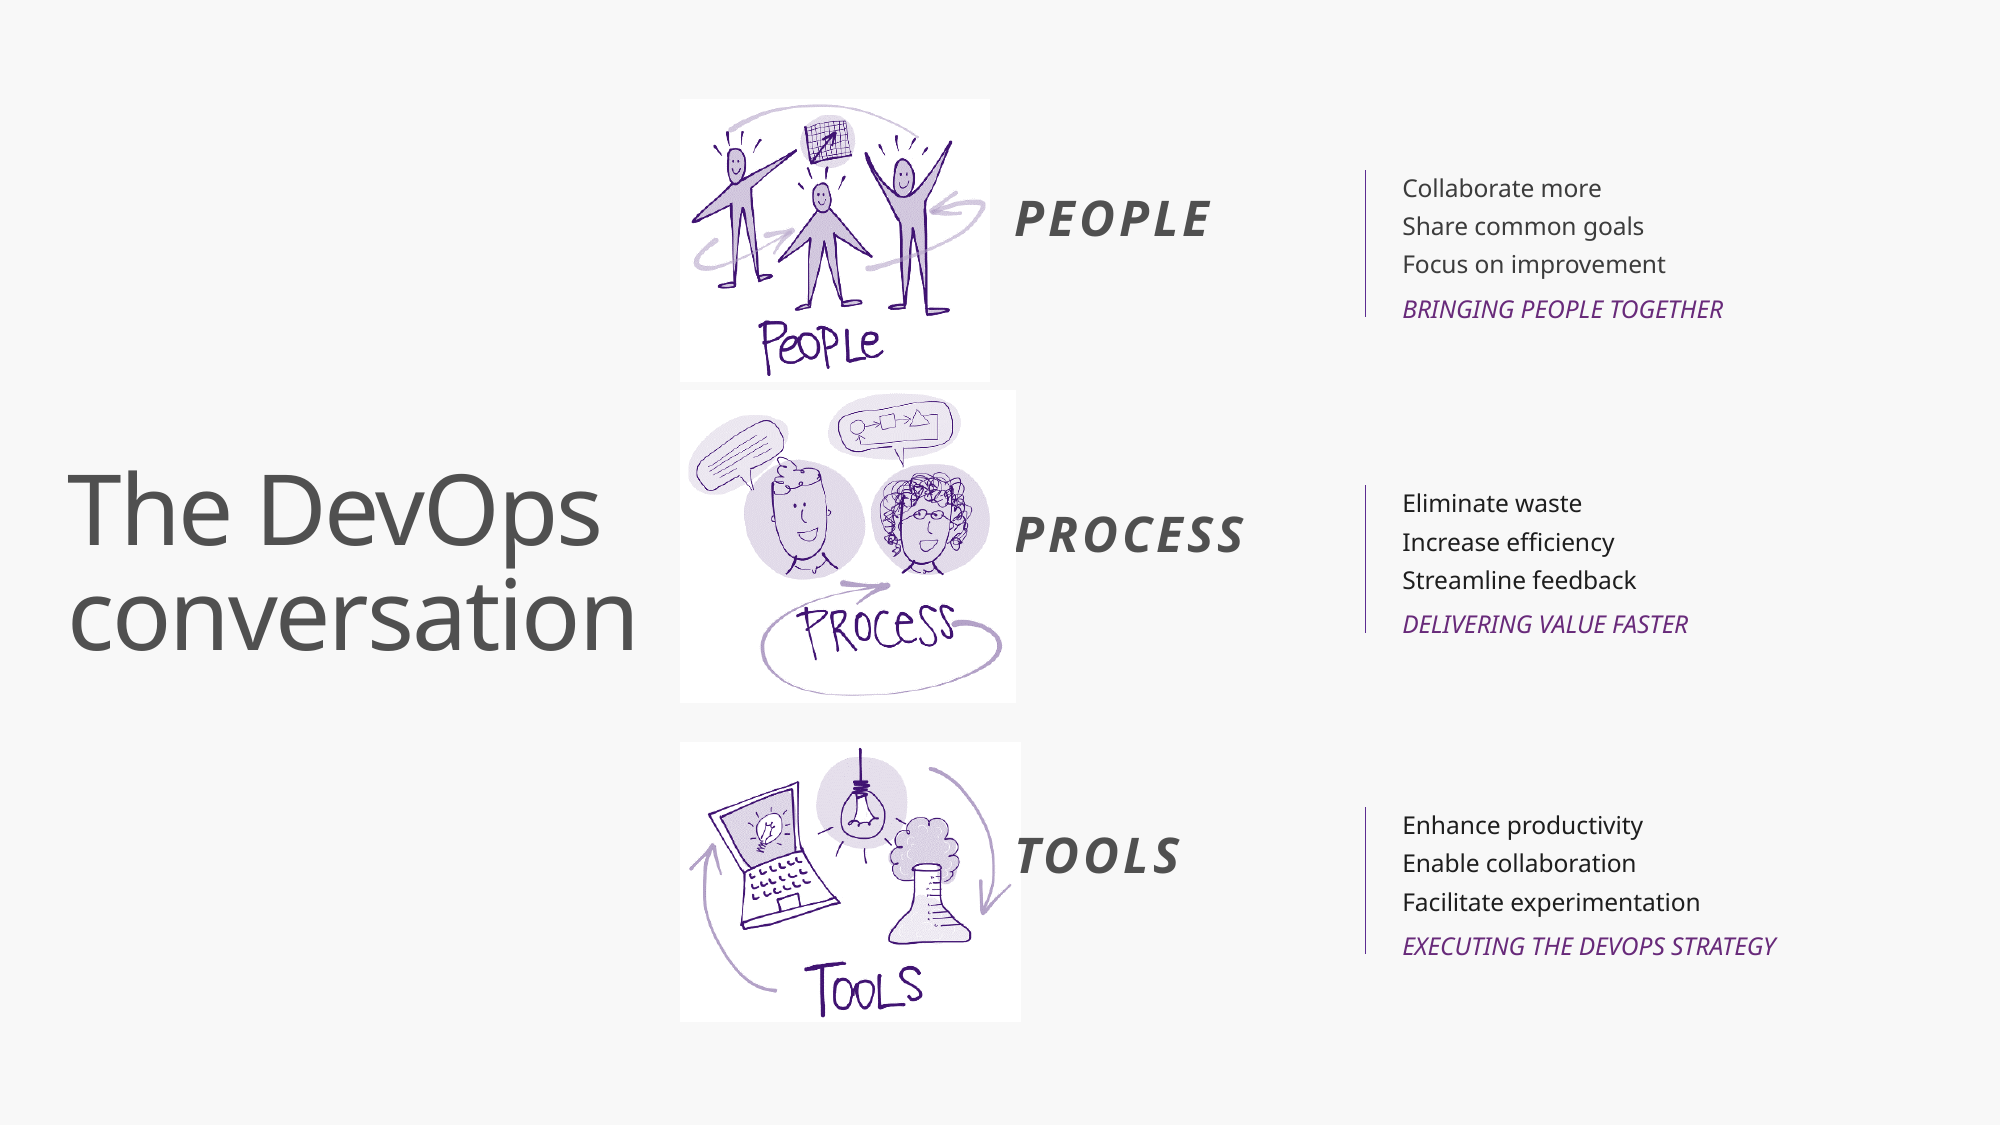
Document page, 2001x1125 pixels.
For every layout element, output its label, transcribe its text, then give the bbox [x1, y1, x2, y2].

text_box Collaborate more Share common goals Focus on improvement BRINGING PEOPLE TOGETHER [1387, 156, 1805, 331]
text_box The DevOps conversation [1016, 445, 1957, 679]
text_box PEOPLE [1000, 180, 1349, 254]
picture [680, 98, 990, 382]
text_box The DevOps conversation [44, 445, 680, 679]
text_box Enhance productivity Enable collaboration Facilitate experimentation EXECUTING THE DEVOPS STRATEGY [1387, 793, 1805, 968]
picture [680, 741, 1021, 1022]
text_box PROCESS [1016, 495, 1349, 570]
picture [680, 390, 1016, 703]
text_box Eliminate waste Increase efficiency Streamline feedback DELIVERING VALUE FASTER [1387, 472, 1805, 646]
text_box TOOLS [1021, 817, 1349, 891]
